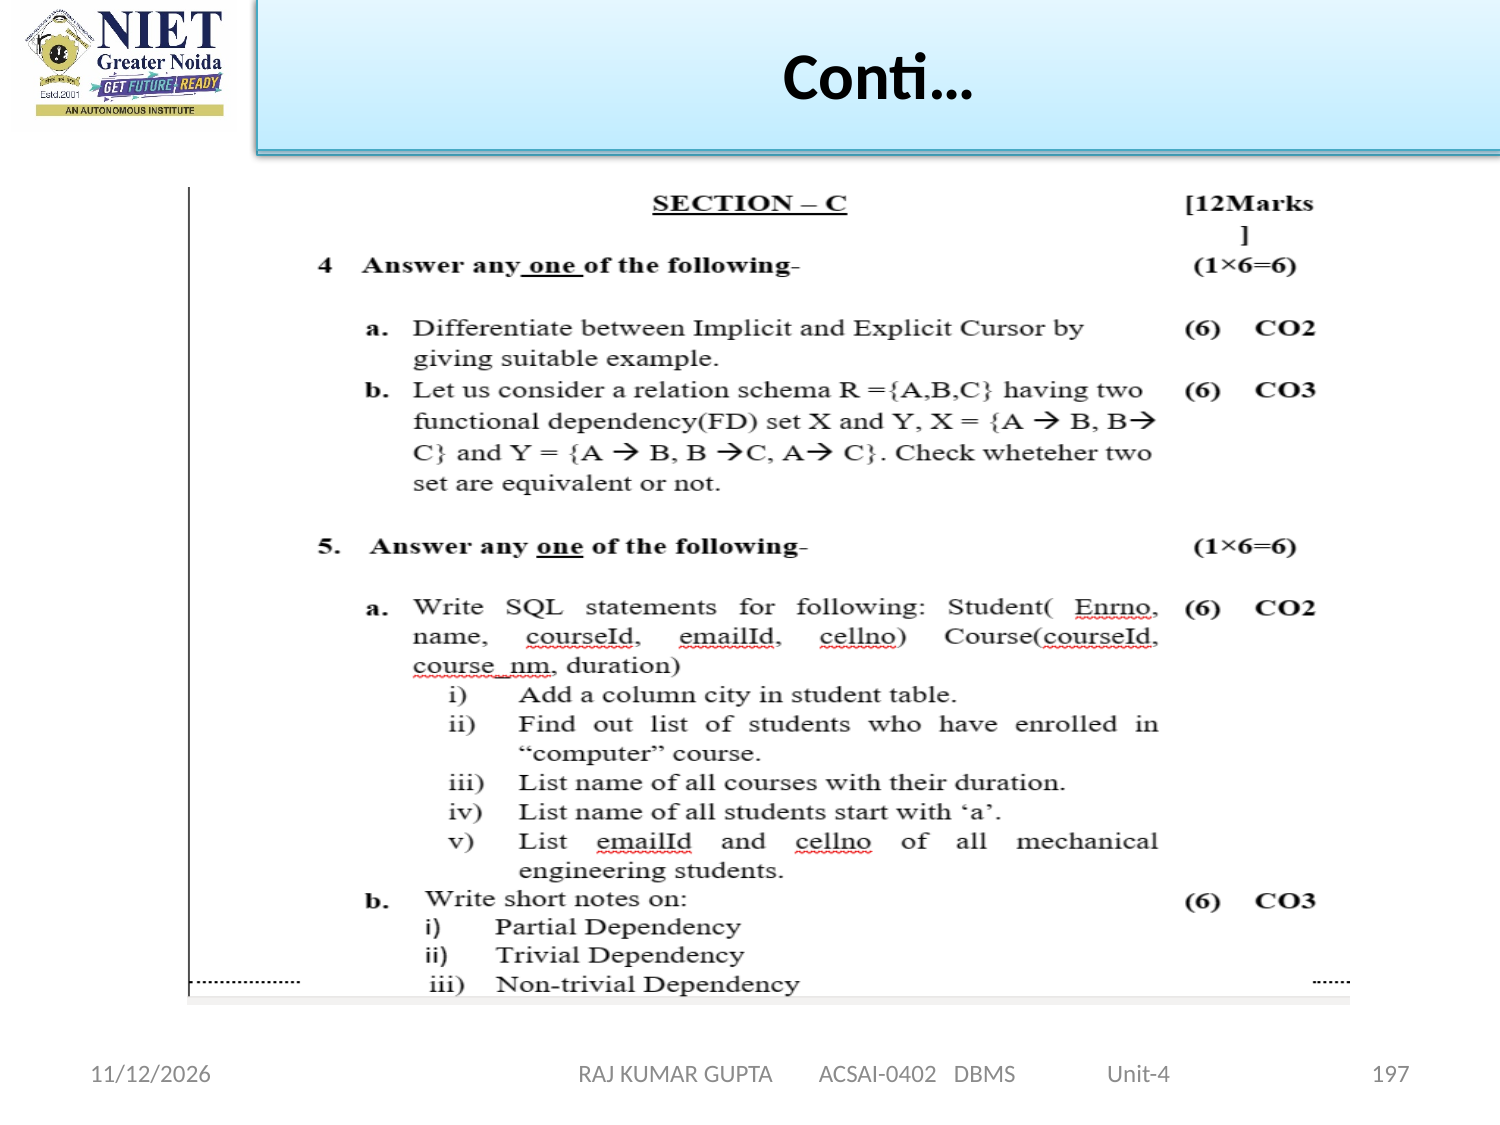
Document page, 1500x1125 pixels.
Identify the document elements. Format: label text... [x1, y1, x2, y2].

text_box Conti… [256, 0, 1500, 151]
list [187, 187, 1351, 1006]
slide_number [75, 1042, 425, 1103]
footer RAJ KUMAR GUPTA ACSAI-0402 DBMS Unit-4 [512, 1042, 1074, 1103]
slide_number 197 [1074, 1042, 1425, 1103]
picture [10, 0, 237, 132]
